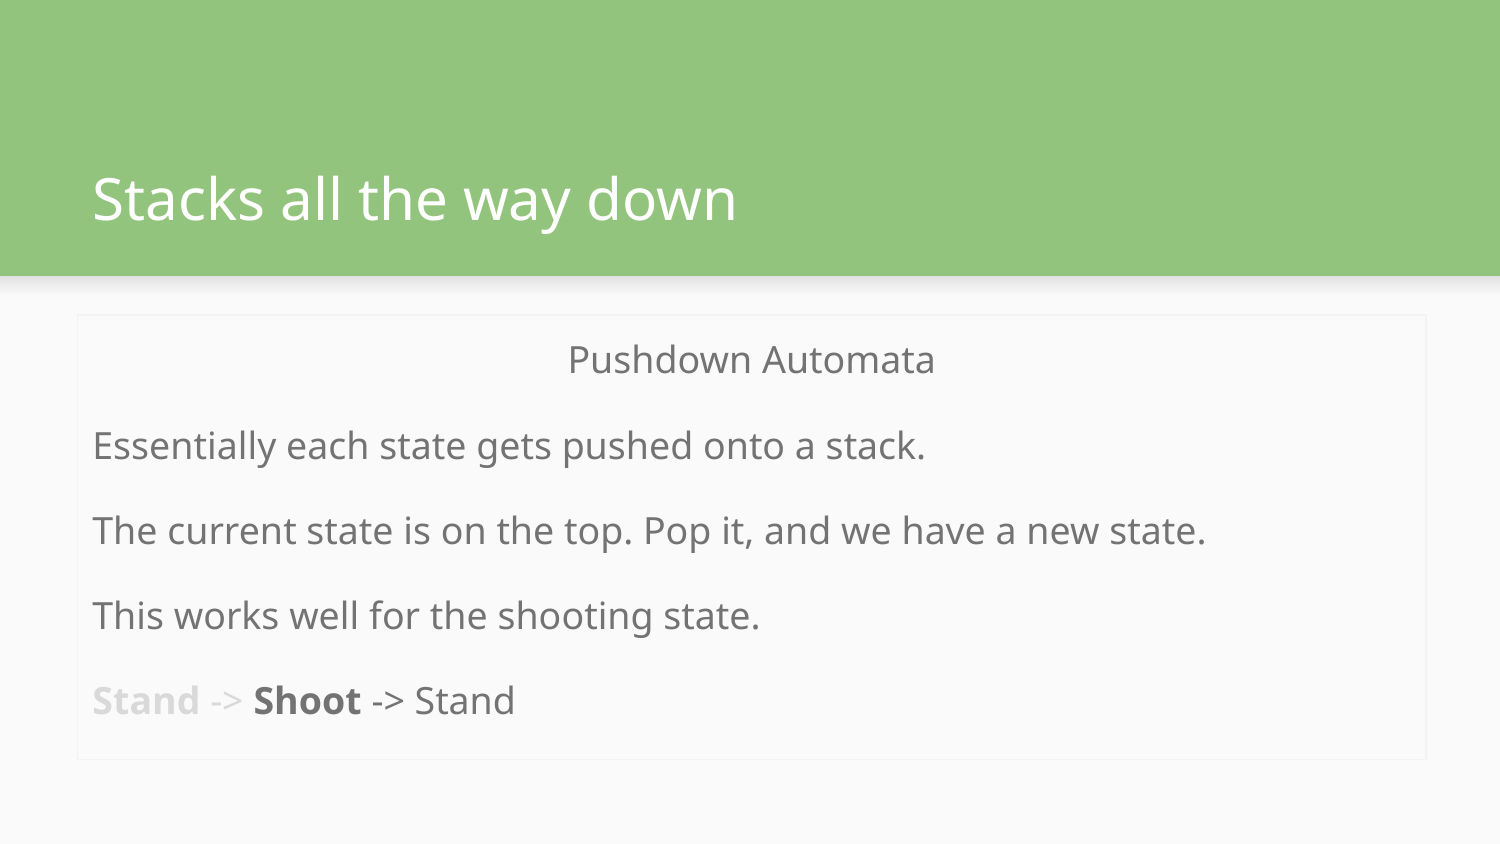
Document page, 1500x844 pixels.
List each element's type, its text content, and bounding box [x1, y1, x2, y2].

list Pushdown Automata Essentially each state gets pushed onto a stack. The current state is on the top. Pop it, and we have a new state. This works well for the shooting state. Stand -> Shoot -> Stand [77, 314, 1427, 760]
title Stacks all the way down [77, 121, 1427, 248]
